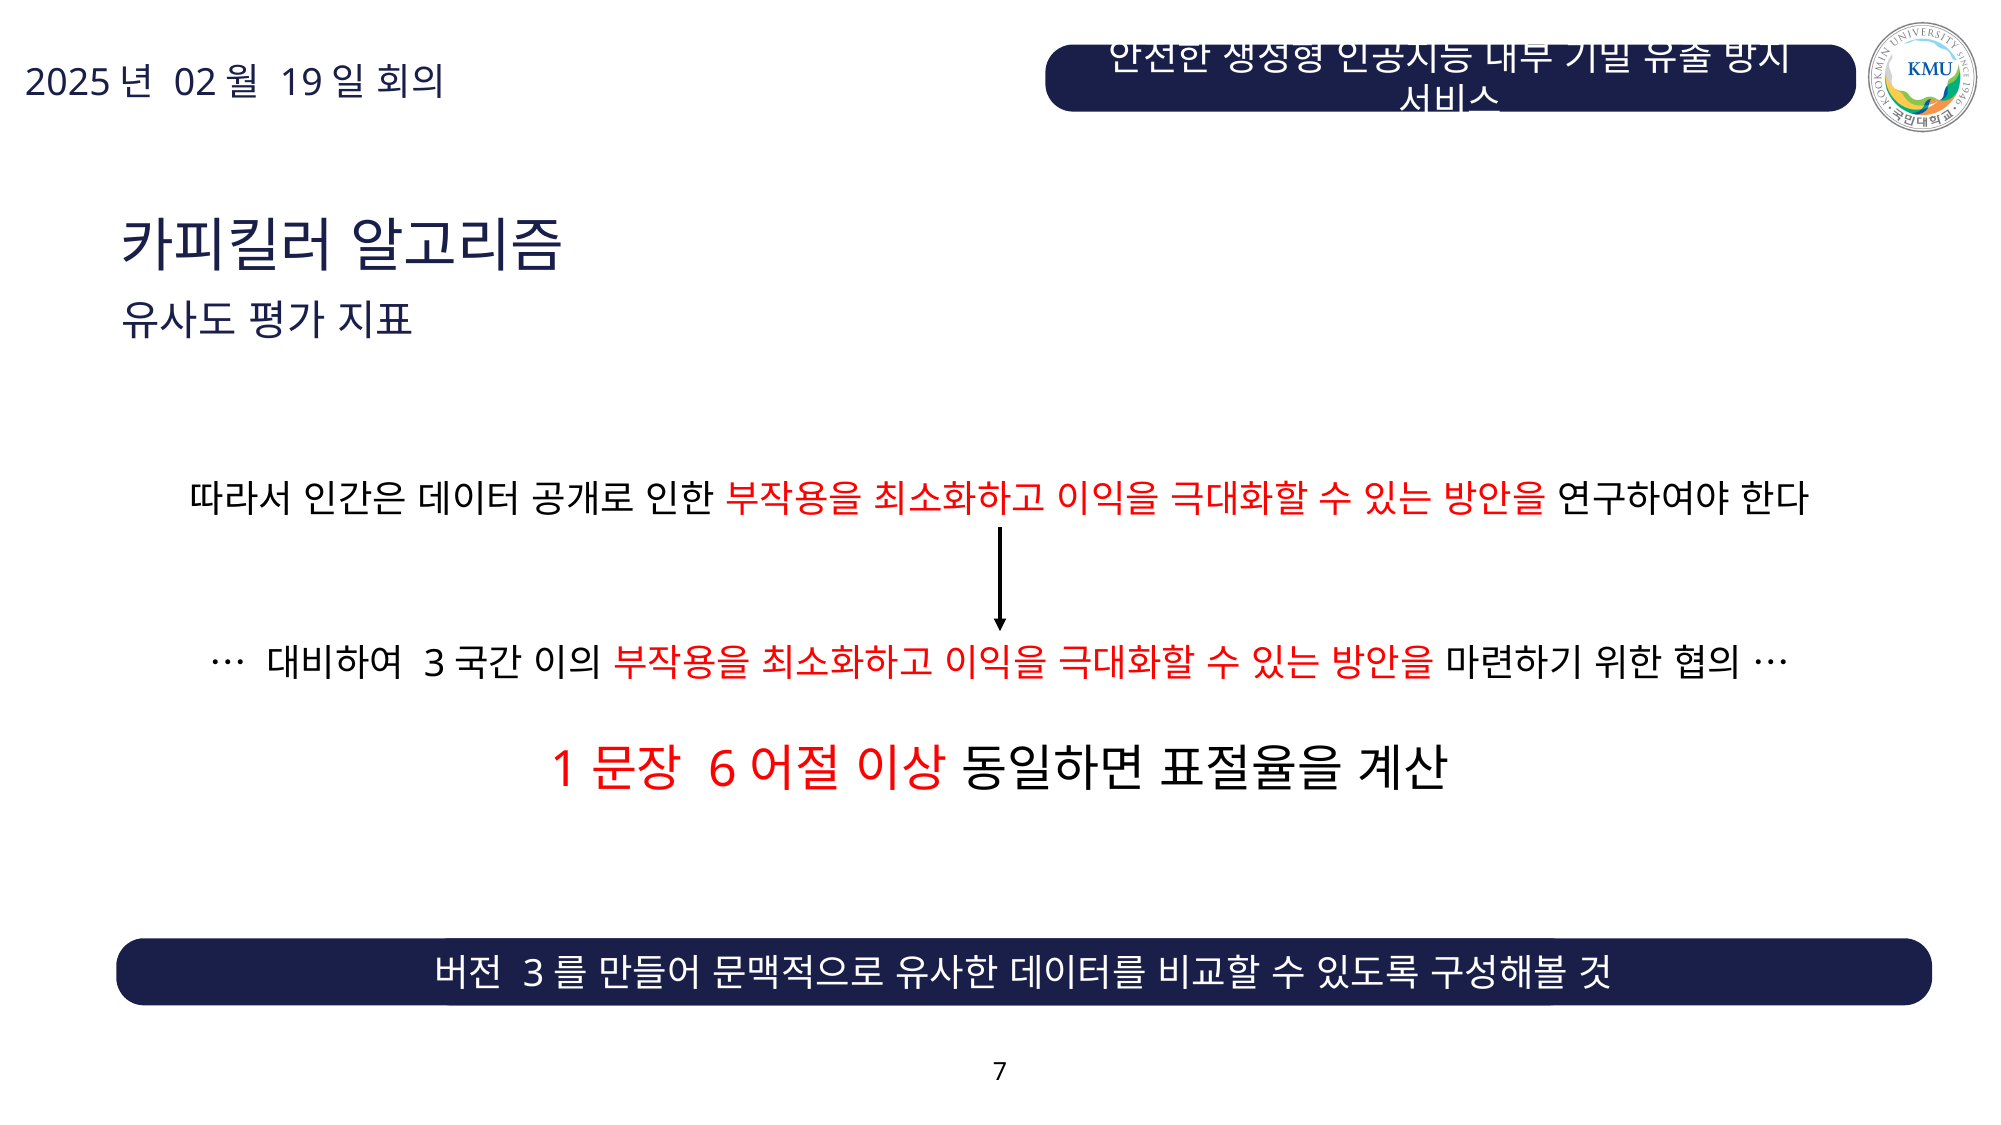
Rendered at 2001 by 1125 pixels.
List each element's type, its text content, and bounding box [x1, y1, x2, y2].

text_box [115, 200, 569, 353]
text_box 2025년 02월 19일 회의 [10, 51, 461, 111]
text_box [1044, 0, 2000, 156]
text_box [225, 466, 1775, 693]
text_box 버전 3를 만들어 문맥적으로 유사한 데이터를 비교할 수 있도록 구성해볼 것 [114, 936, 1934, 1007]
slide_number 7 [774, 1042, 1225, 1103]
text_box 1문장 6어절 이상 동일하면 표절율을 계산 [535, 728, 1465, 804]
